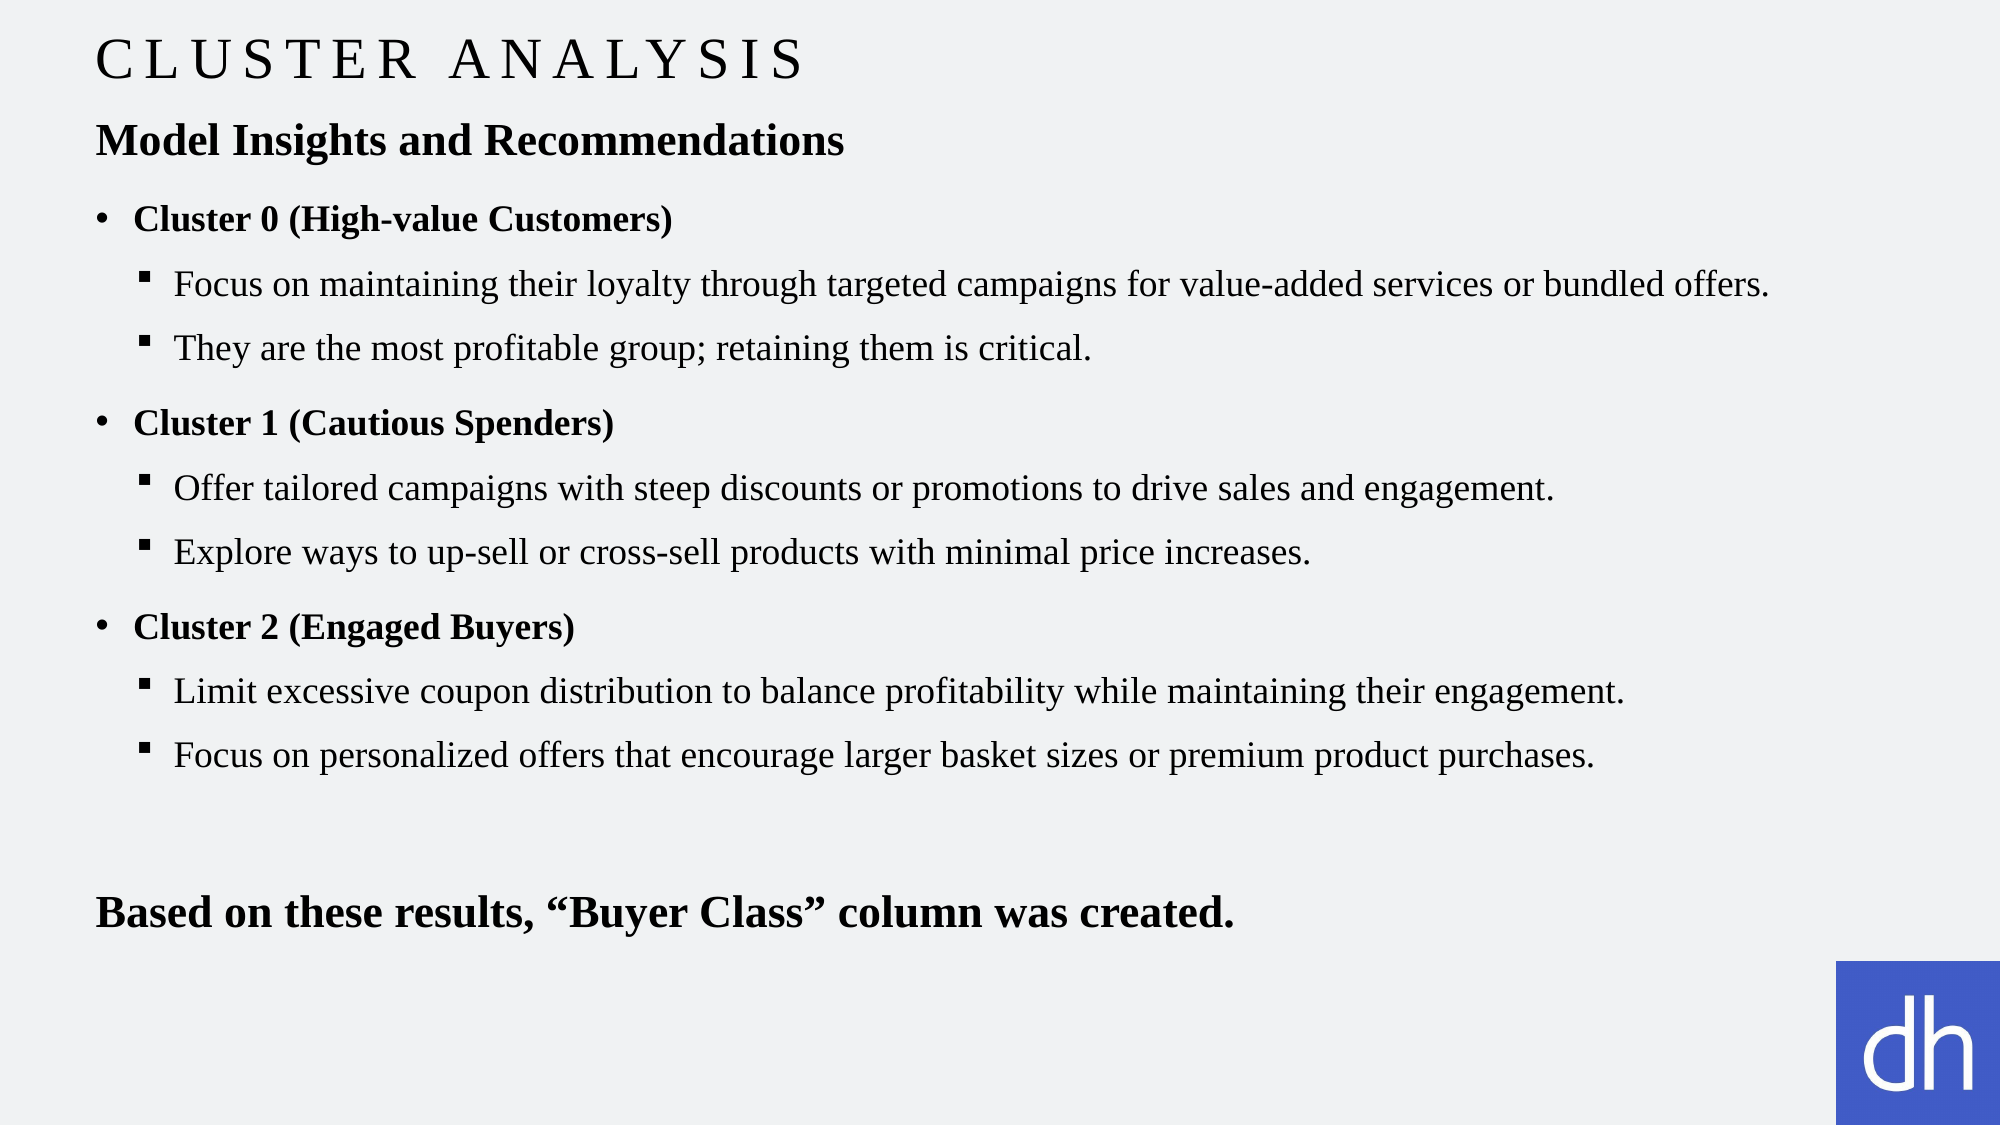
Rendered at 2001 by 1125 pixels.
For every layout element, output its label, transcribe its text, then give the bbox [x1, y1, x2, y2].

picture [1836, 961, 2000, 1125]
list Model Insights and Recommendations Cluster 0 (High-value Customers) Focus on maintaining their loyalty through targeted campaigns for value-added services or bundled offers. They are the most profitable group; retaining them is critical. Cluster 1 (Cautious Spenders) Offer tailored campaigns with steep discounts or promotions to drive sales and engagement. Explore ways to up-sell or cross-sell products with minimal price increases. Cluster 2 (Engaged Buyers) Limit excessive coupon distribution to balance profitability while maintaining their engagement. Focus on personalized offers that encourage larger basket sizes or premium product purchases. Based on these results, “Buyer Class” column was created. [80, 118, 1920, 1070]
title CLUSTER analysis [80, 0, 2000, 118]
